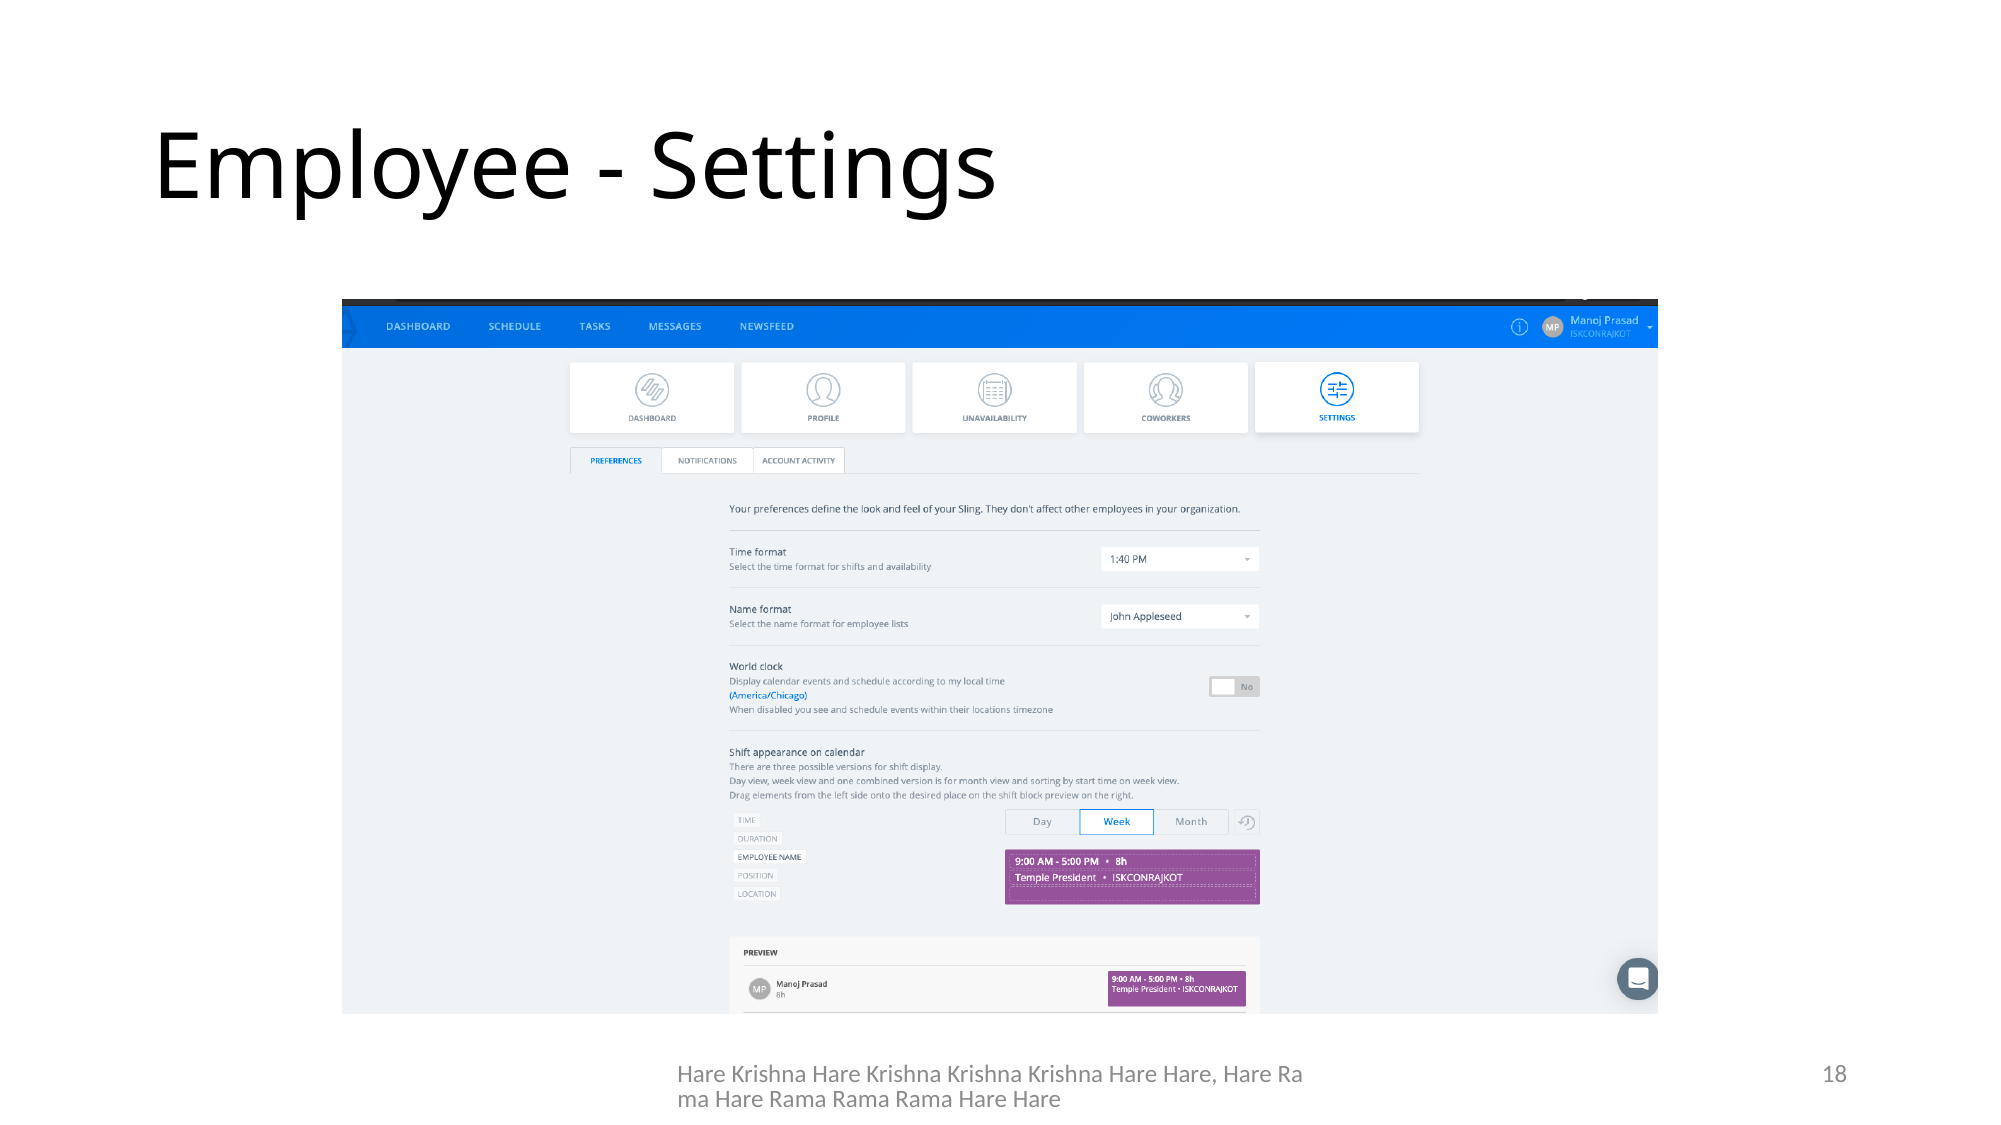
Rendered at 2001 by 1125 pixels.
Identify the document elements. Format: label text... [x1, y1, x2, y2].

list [342, 299, 1658, 1014]
footer Hare Krishna Hare Krishna Krishna Krishna Hare Hare, Hare Rama Hare Rama Rama Rama Hare Hare [662, 1042, 1338, 1103]
slide_number 18 [1412, 1042, 1863, 1103]
title Employee - Settings [137, 59, 1863, 278]
